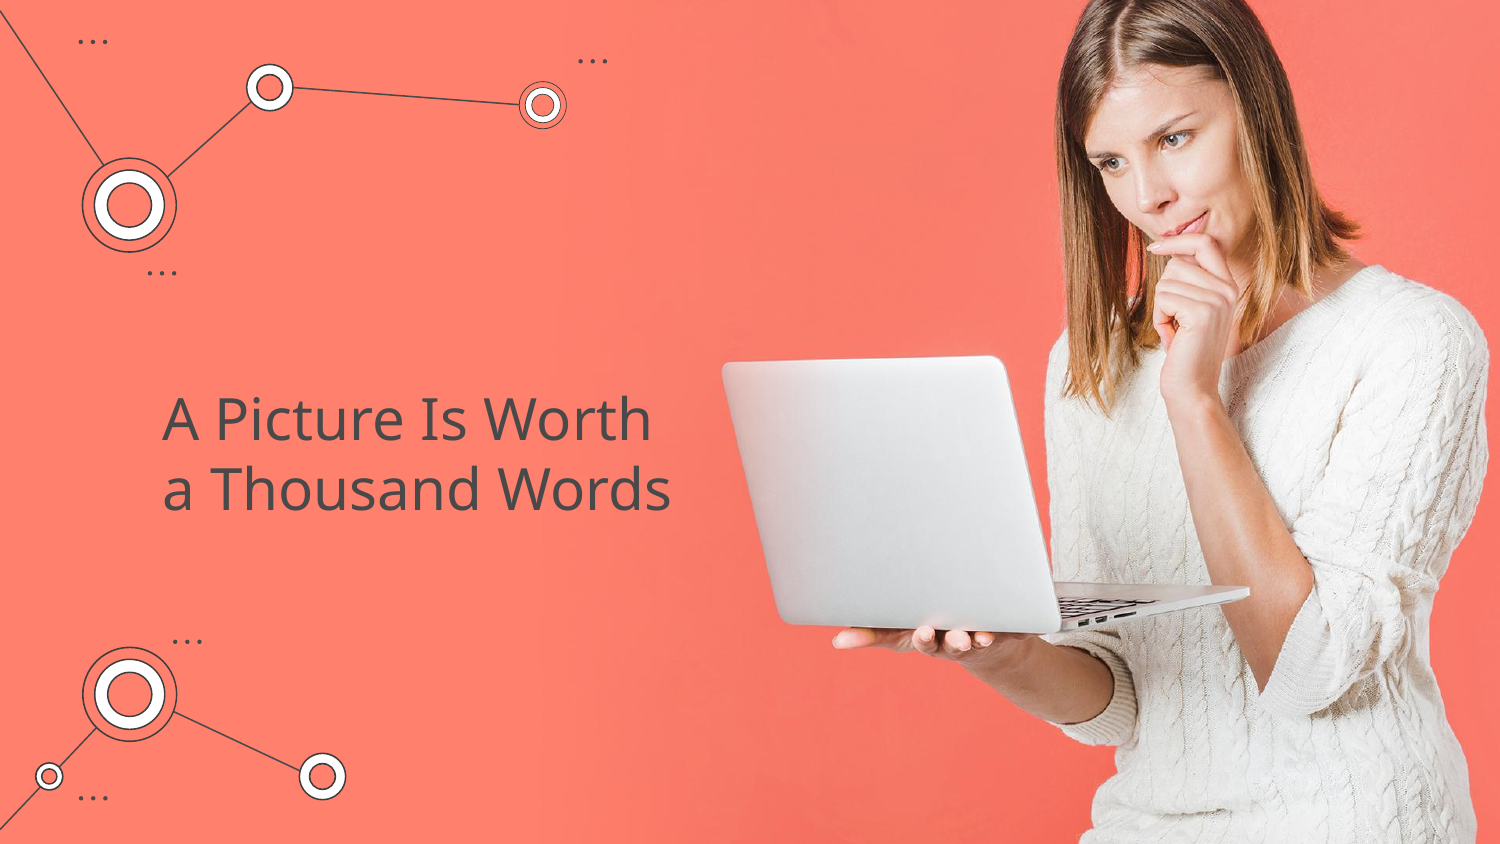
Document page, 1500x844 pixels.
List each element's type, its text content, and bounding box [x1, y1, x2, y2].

picture [0, 0, 1500, 844]
title A Picture Is Worth a Thousand Words [146, 325, 714, 538]
